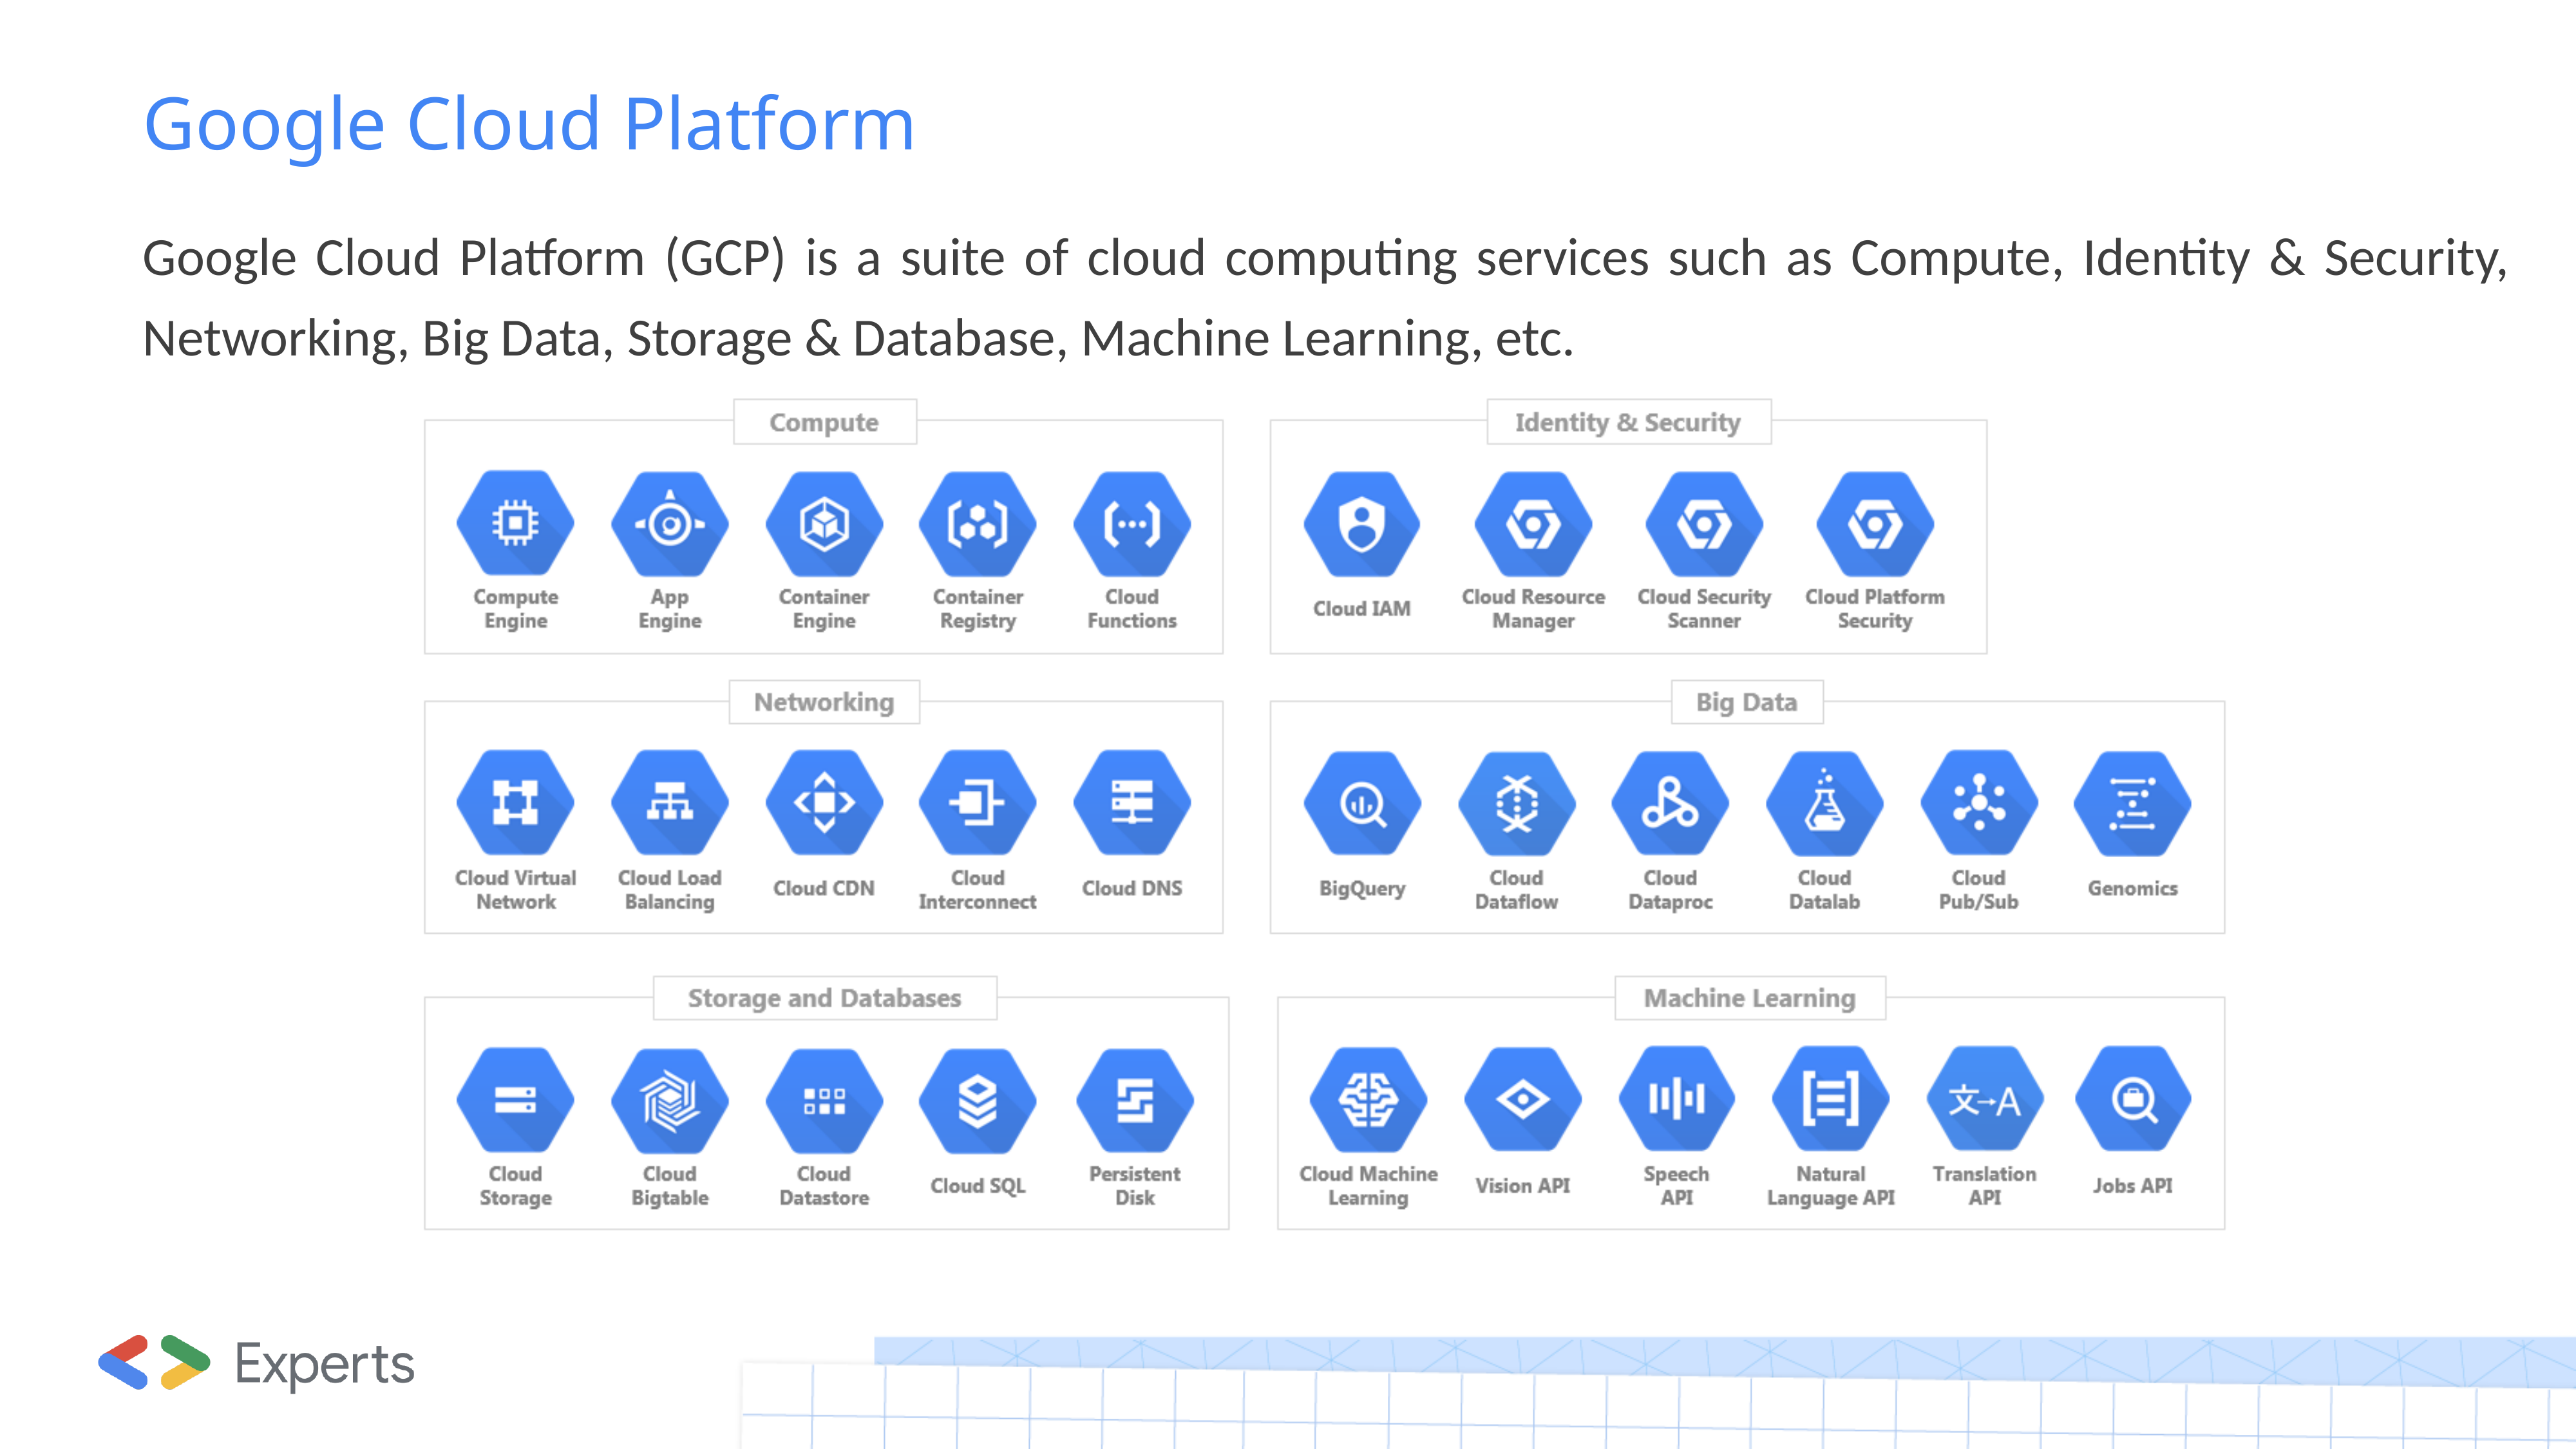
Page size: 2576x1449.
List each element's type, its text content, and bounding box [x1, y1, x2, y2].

picture [0, 0, 2576, 1449]
title Google Cloud Platform [133, 67, 2443, 195]
list Google Cloud Platform (GCP) is a suite of cloud computing services such as Compute, Identity & Security, Networking, Big Data, Storage & Database, Machine Learning, etc. [133, 195, 2521, 1253]
